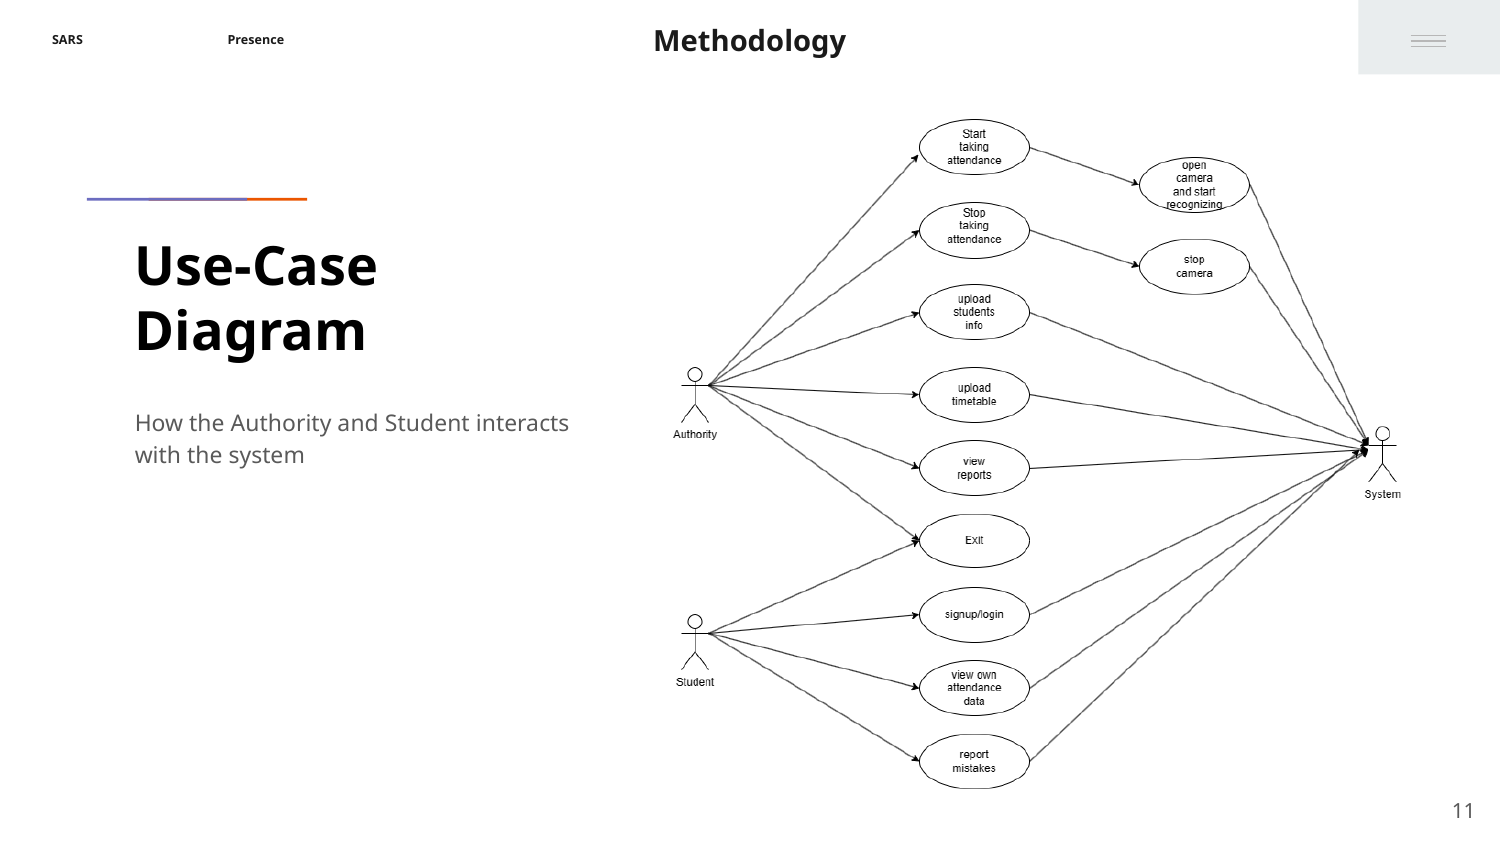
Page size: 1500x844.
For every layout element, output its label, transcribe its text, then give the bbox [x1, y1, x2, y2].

title Use-Case Diagram [119, 216, 580, 386]
list How the Authority and Student interacts with the system [119, 389, 626, 789]
slide_number ‹#› [1400, 779, 1491, 844]
picture [673, 119, 1401, 789]
title Methodology [0, 0, 1500, 80]
